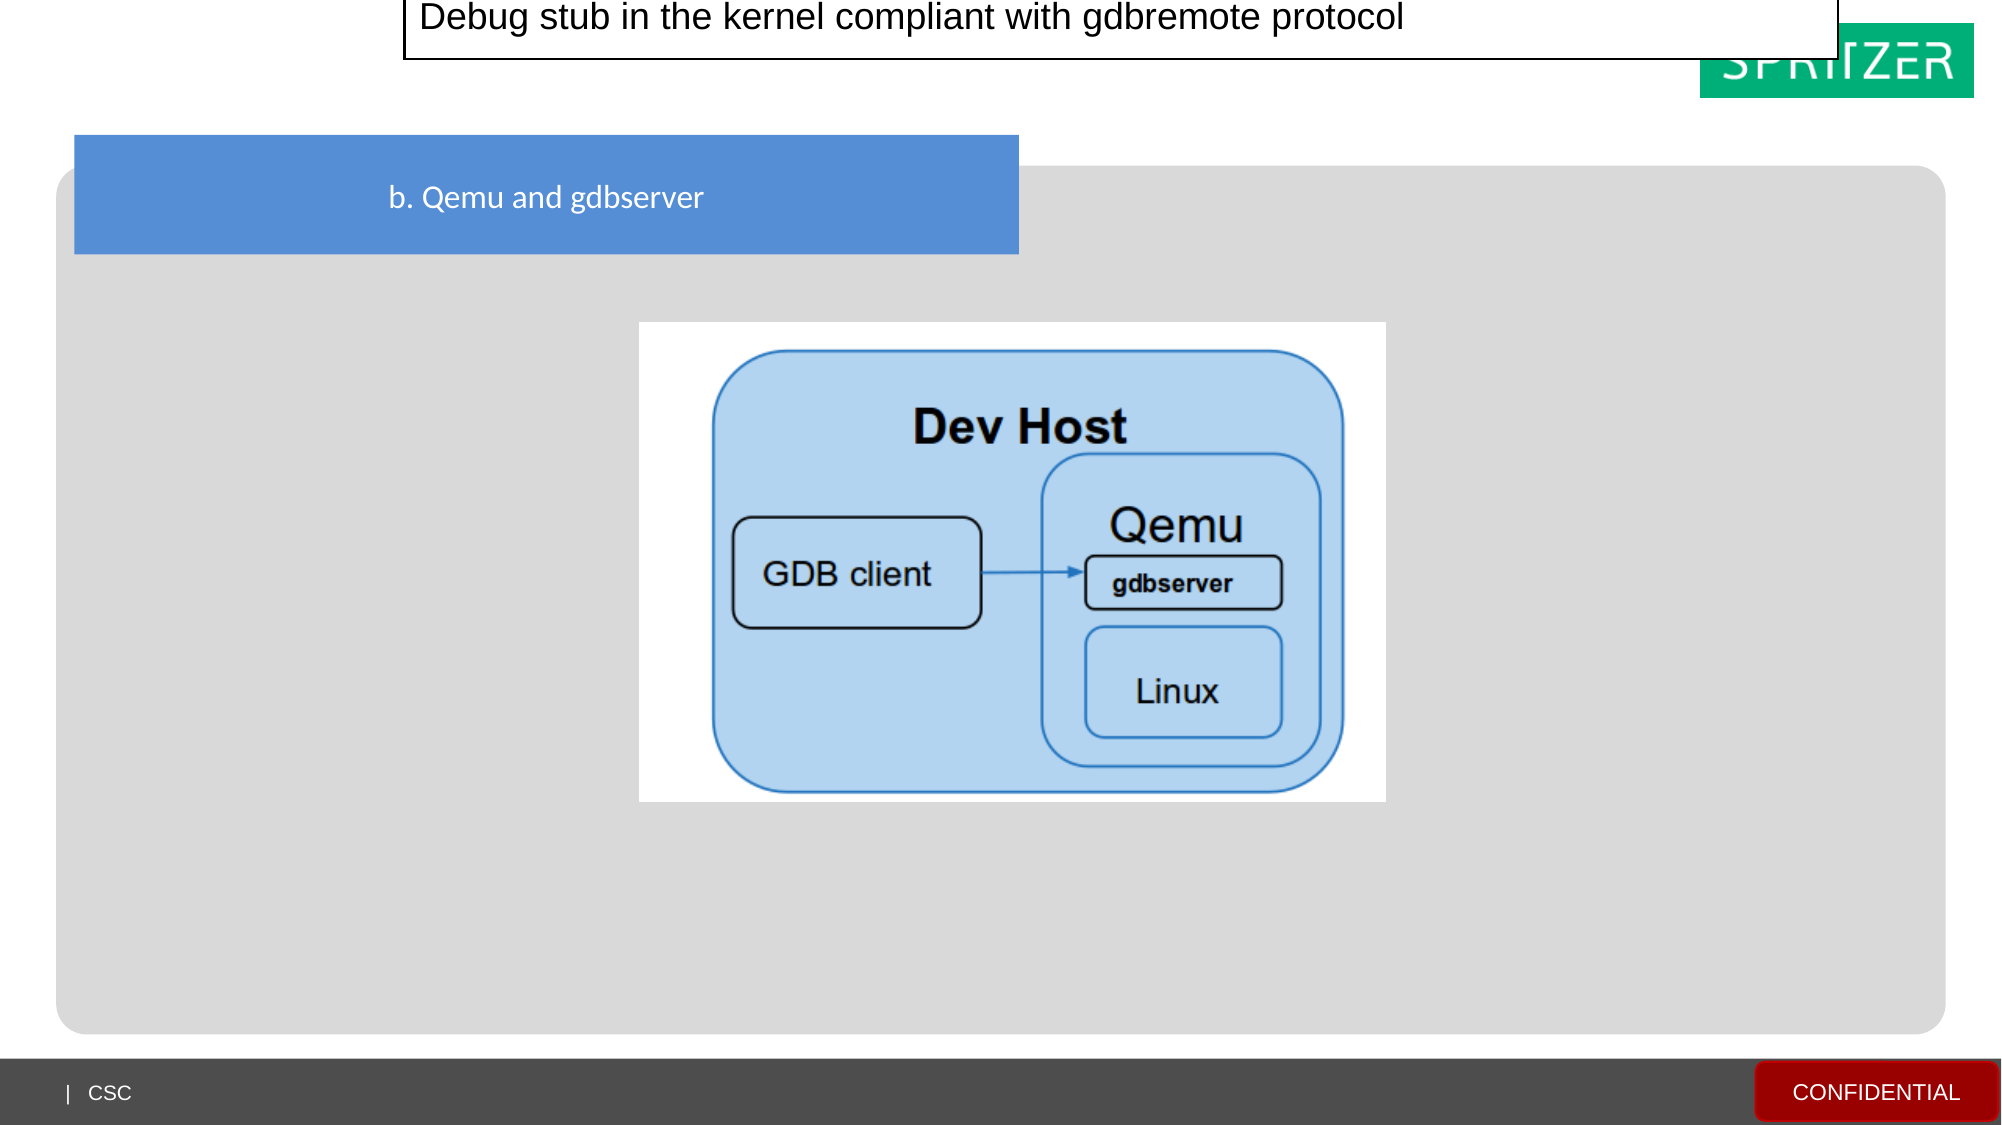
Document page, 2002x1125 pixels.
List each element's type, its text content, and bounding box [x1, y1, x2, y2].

picture [1700, 23, 1974, 98]
text_box b. Qemu and gdbserver [74, 134, 1019, 255]
text_box Debug stub in the kernel compliant with gdbremote protocol [404, 0, 1838, 60]
picture [638, 321, 1386, 802]
